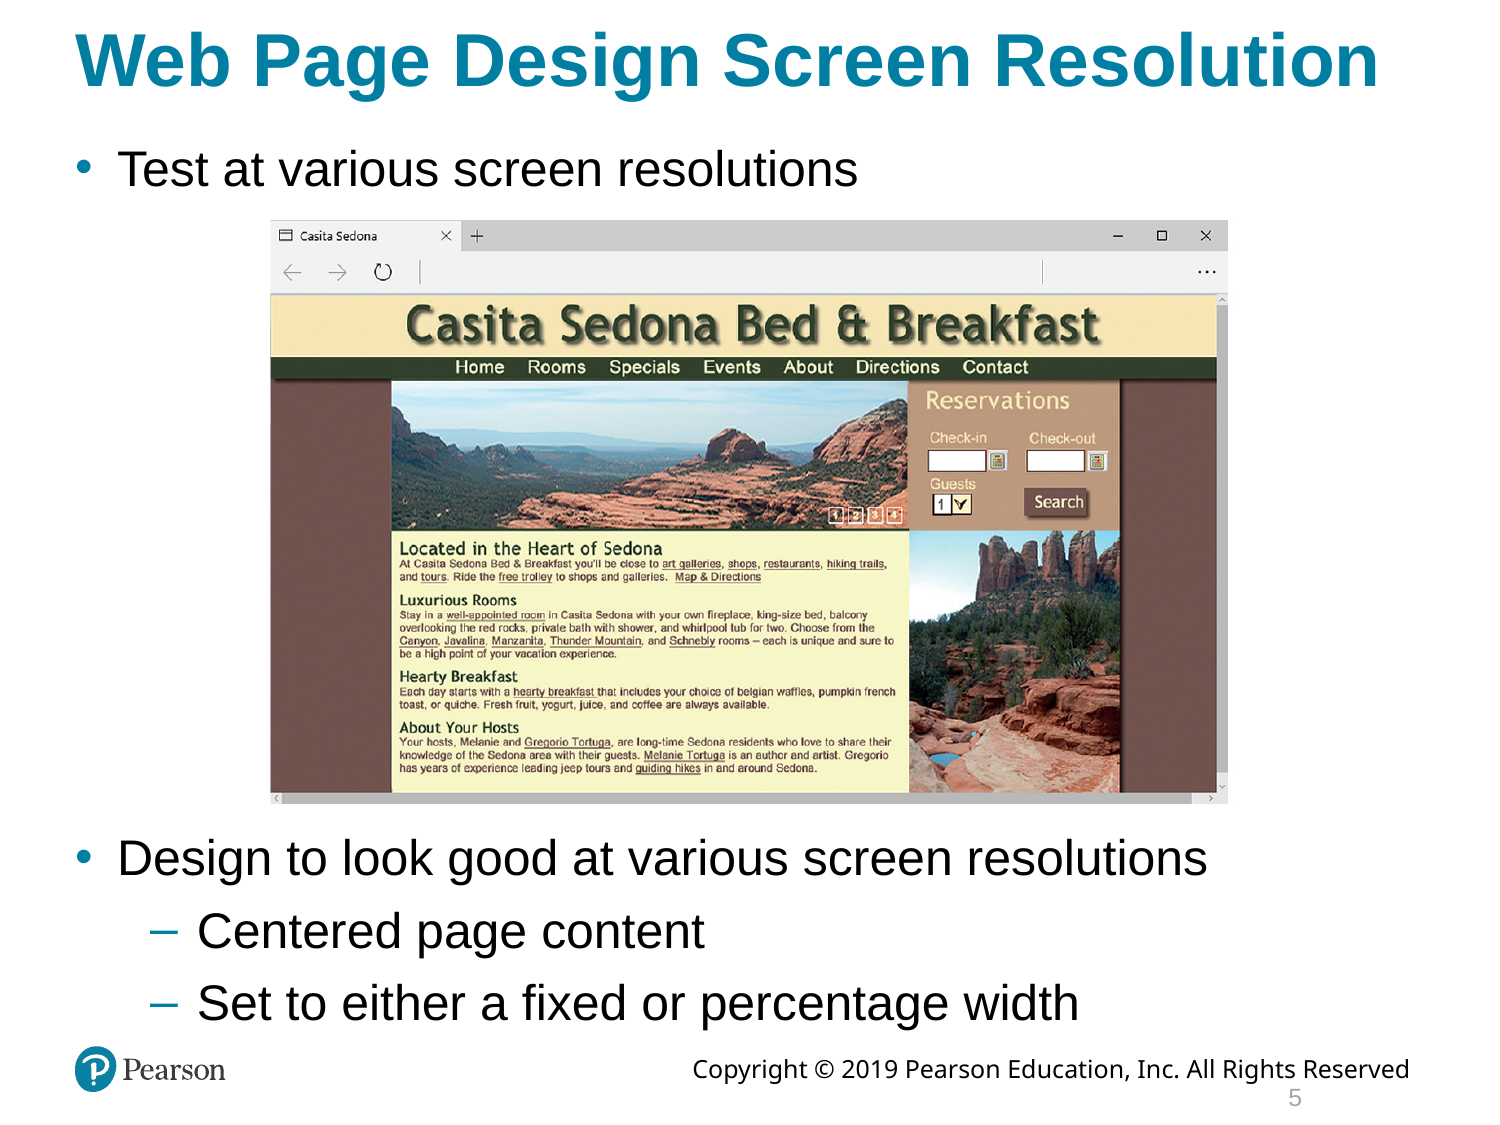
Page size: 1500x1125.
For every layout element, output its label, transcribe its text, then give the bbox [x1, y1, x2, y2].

list Design to look good at various screen resolutions Centered page content Set to either a fixed or percentage width [75, 825, 1413, 1125]
title Web Page Design Screen Resolution [75, 0, 1413, 102]
list Test at various screen resolutions [75, 136, 1413, 775]
picture [261, 212, 1236, 812]
